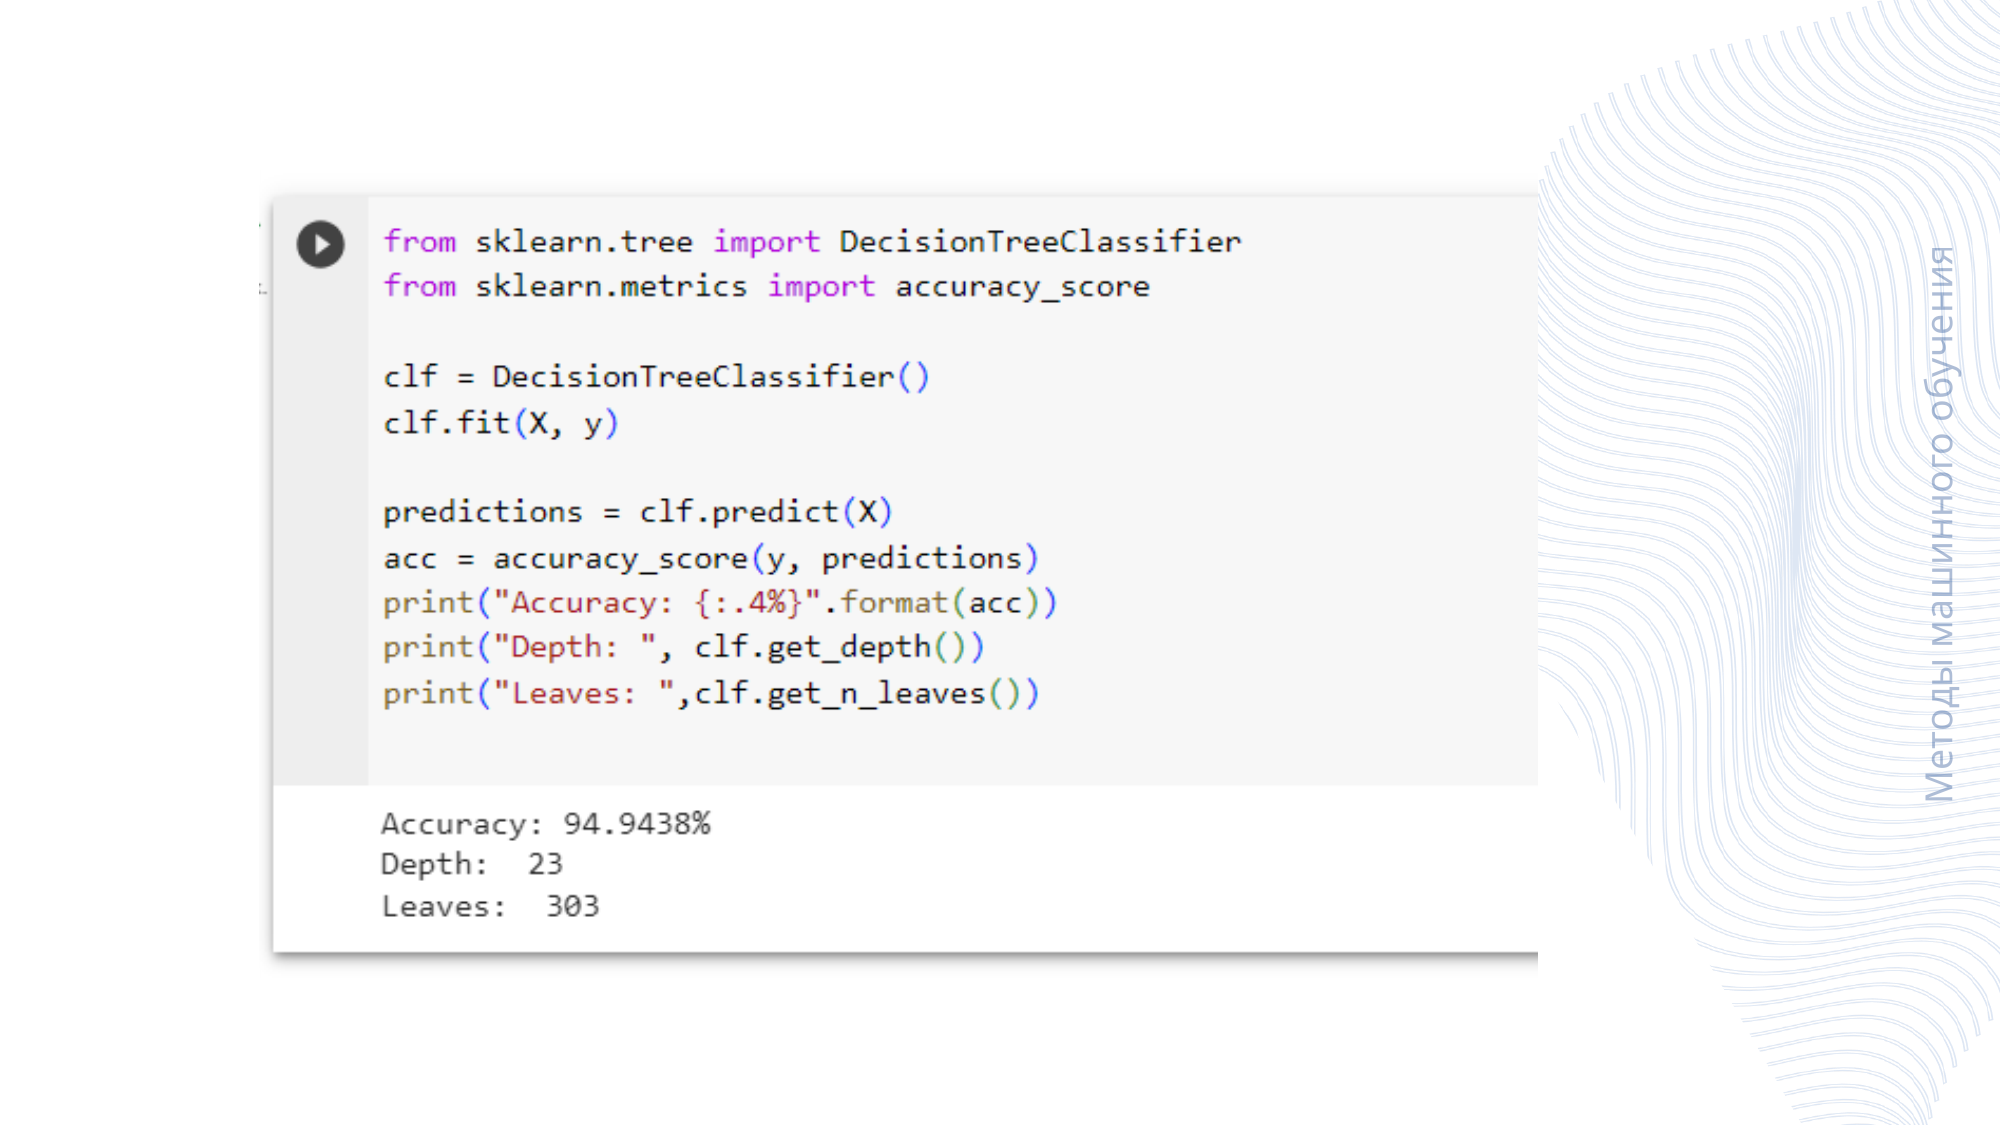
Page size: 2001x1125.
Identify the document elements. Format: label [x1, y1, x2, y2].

text_box [1241, 0, 2000, 1125]
picture [259, 170, 1538, 978]
